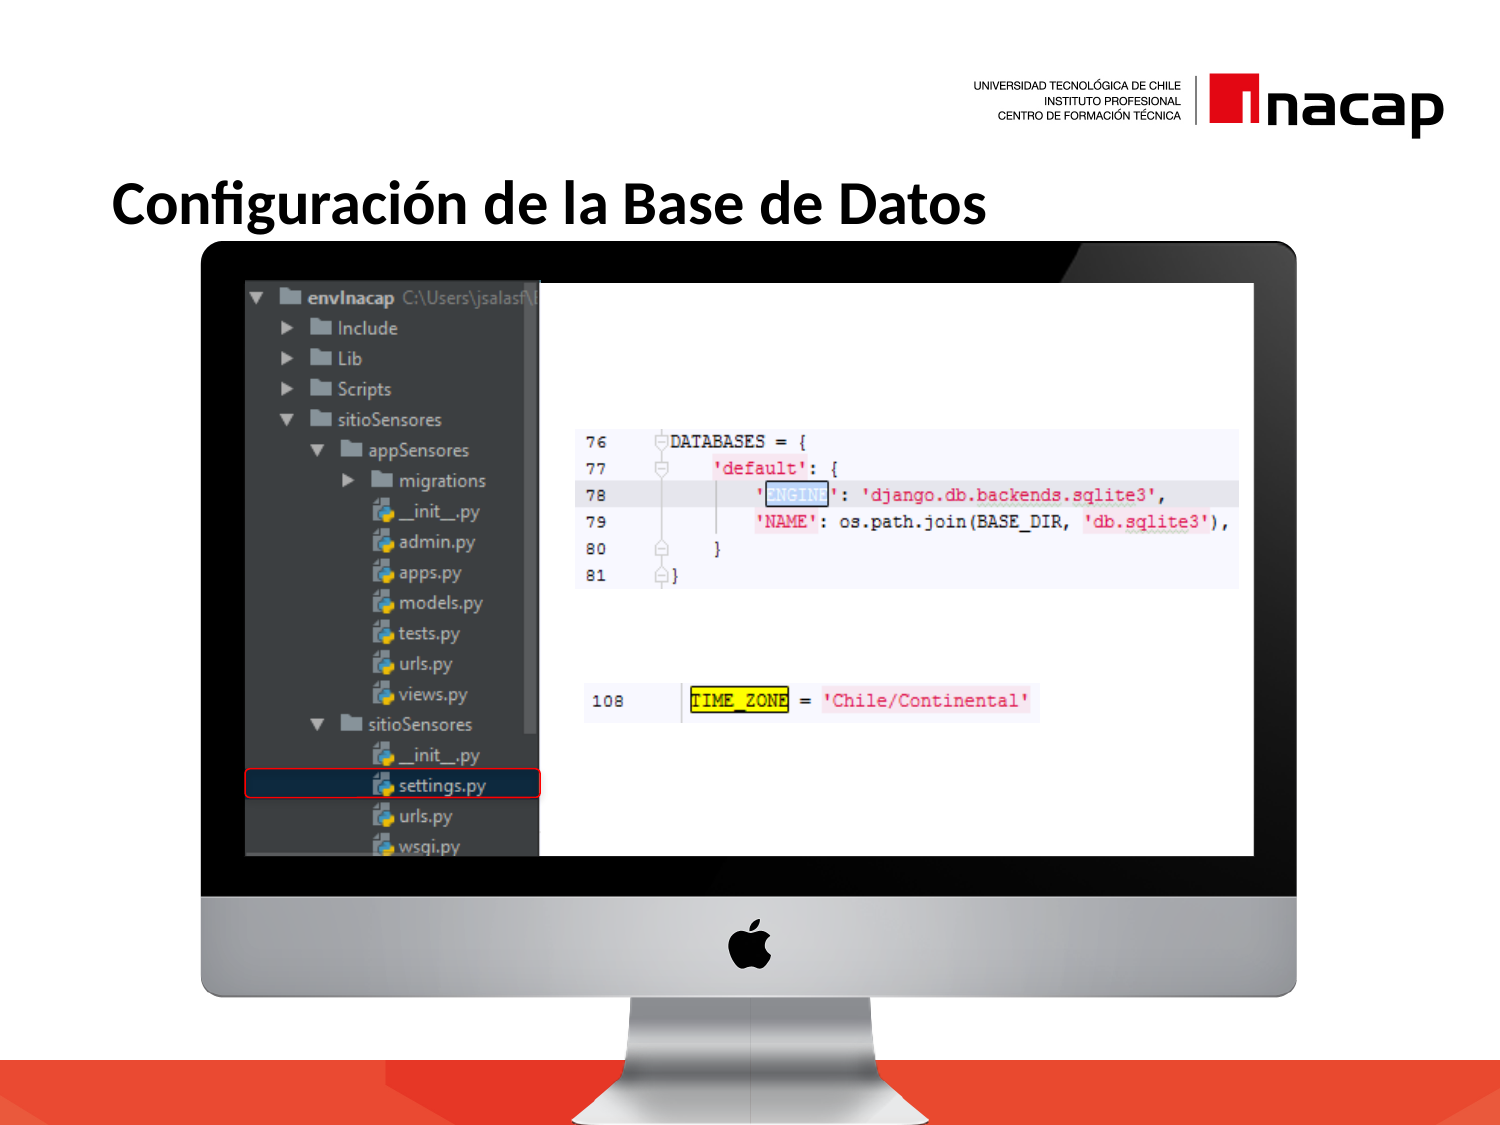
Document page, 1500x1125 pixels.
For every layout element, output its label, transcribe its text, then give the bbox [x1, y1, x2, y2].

text_box Configuración de la Base de Datos [97, 149, 1123, 250]
picture [0, 0, 1500, 1125]
